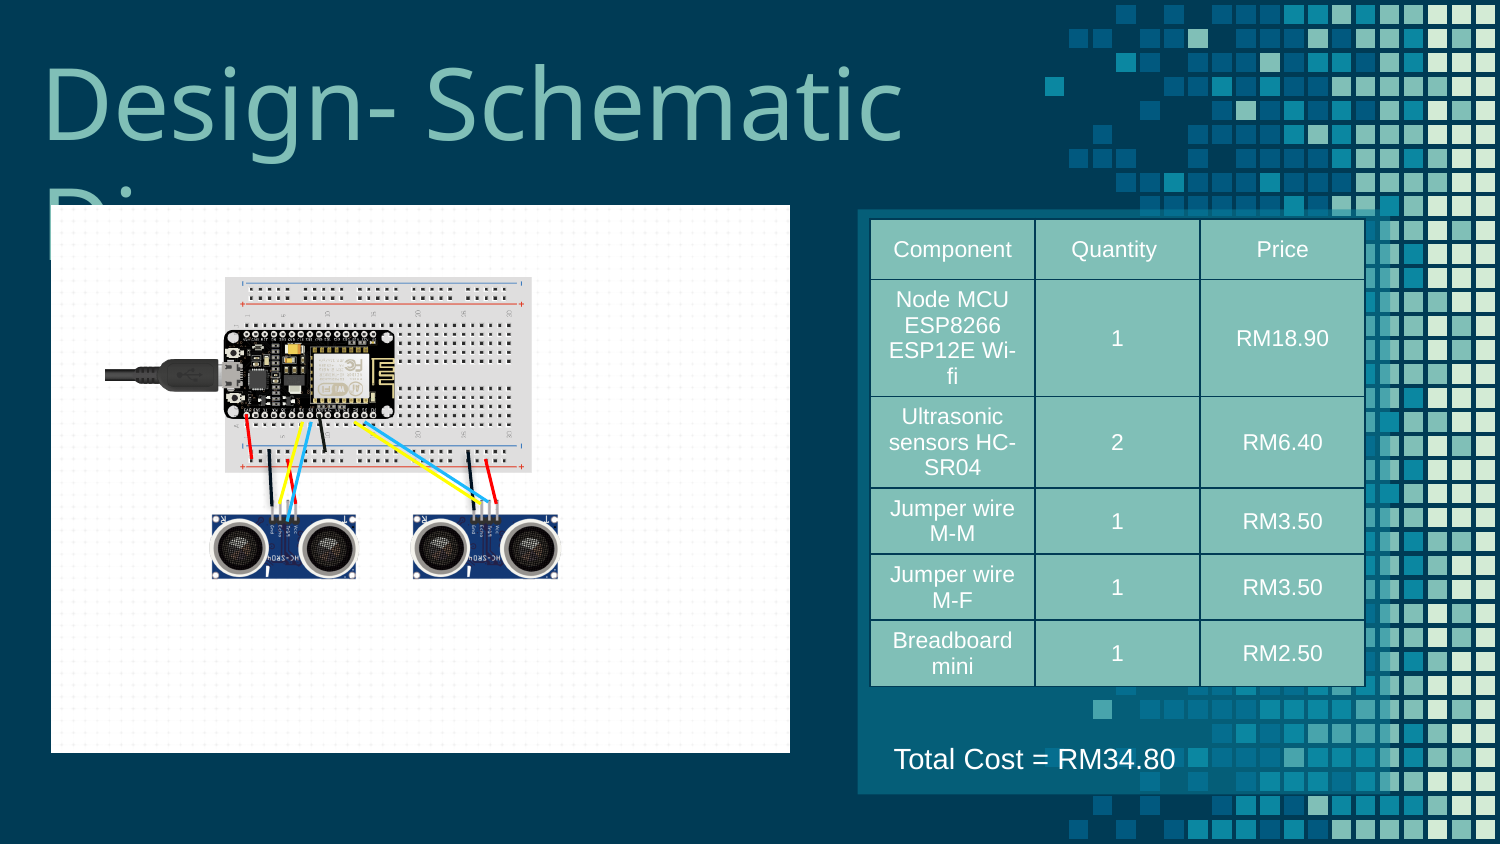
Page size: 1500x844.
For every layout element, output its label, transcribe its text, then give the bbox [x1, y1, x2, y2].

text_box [51, 204, 790, 753]
table_cell 2 [1036, 397, 1199, 487]
table_cell RM6.40 [1201, 397, 1364, 487]
table_cell 1 [1036, 280, 1199, 396]
table_cell 1 [1036, 555, 1199, 619]
table_cell 1 [1036, 489, 1199, 553]
table_header Price [1201, 220, 1364, 279]
table_cell RM18.90 [1201, 280, 1364, 396]
text_box [856, 207, 1392, 797]
text_box Total Cost = RM34.80 [878, 733, 1212, 783]
table_cell Jumper wire M-F [871, 555, 1034, 619]
table_cell Node MCU ESP8266 ESP12E Wi-fi [871, 280, 1034, 396]
title Design- Schematic Diagram [25, 25, 1124, 216]
table_cell 1 [1036, 621, 1199, 686]
table_cell RM2.50 [1201, 621, 1364, 686]
table_cell RM3.50 [1201, 489, 1364, 553]
table_cell RM3.50 [1201, 555, 1364, 619]
table_header Quantity [1036, 220, 1199, 279]
table_cell Ultrasonic sensors HC-SR04 [871, 397, 1034, 487]
table_cell Jumper wire M-M [871, 489, 1034, 553]
table_header Component [871, 220, 1034, 279]
table_cell Breadboard mini [871, 621, 1034, 686]
